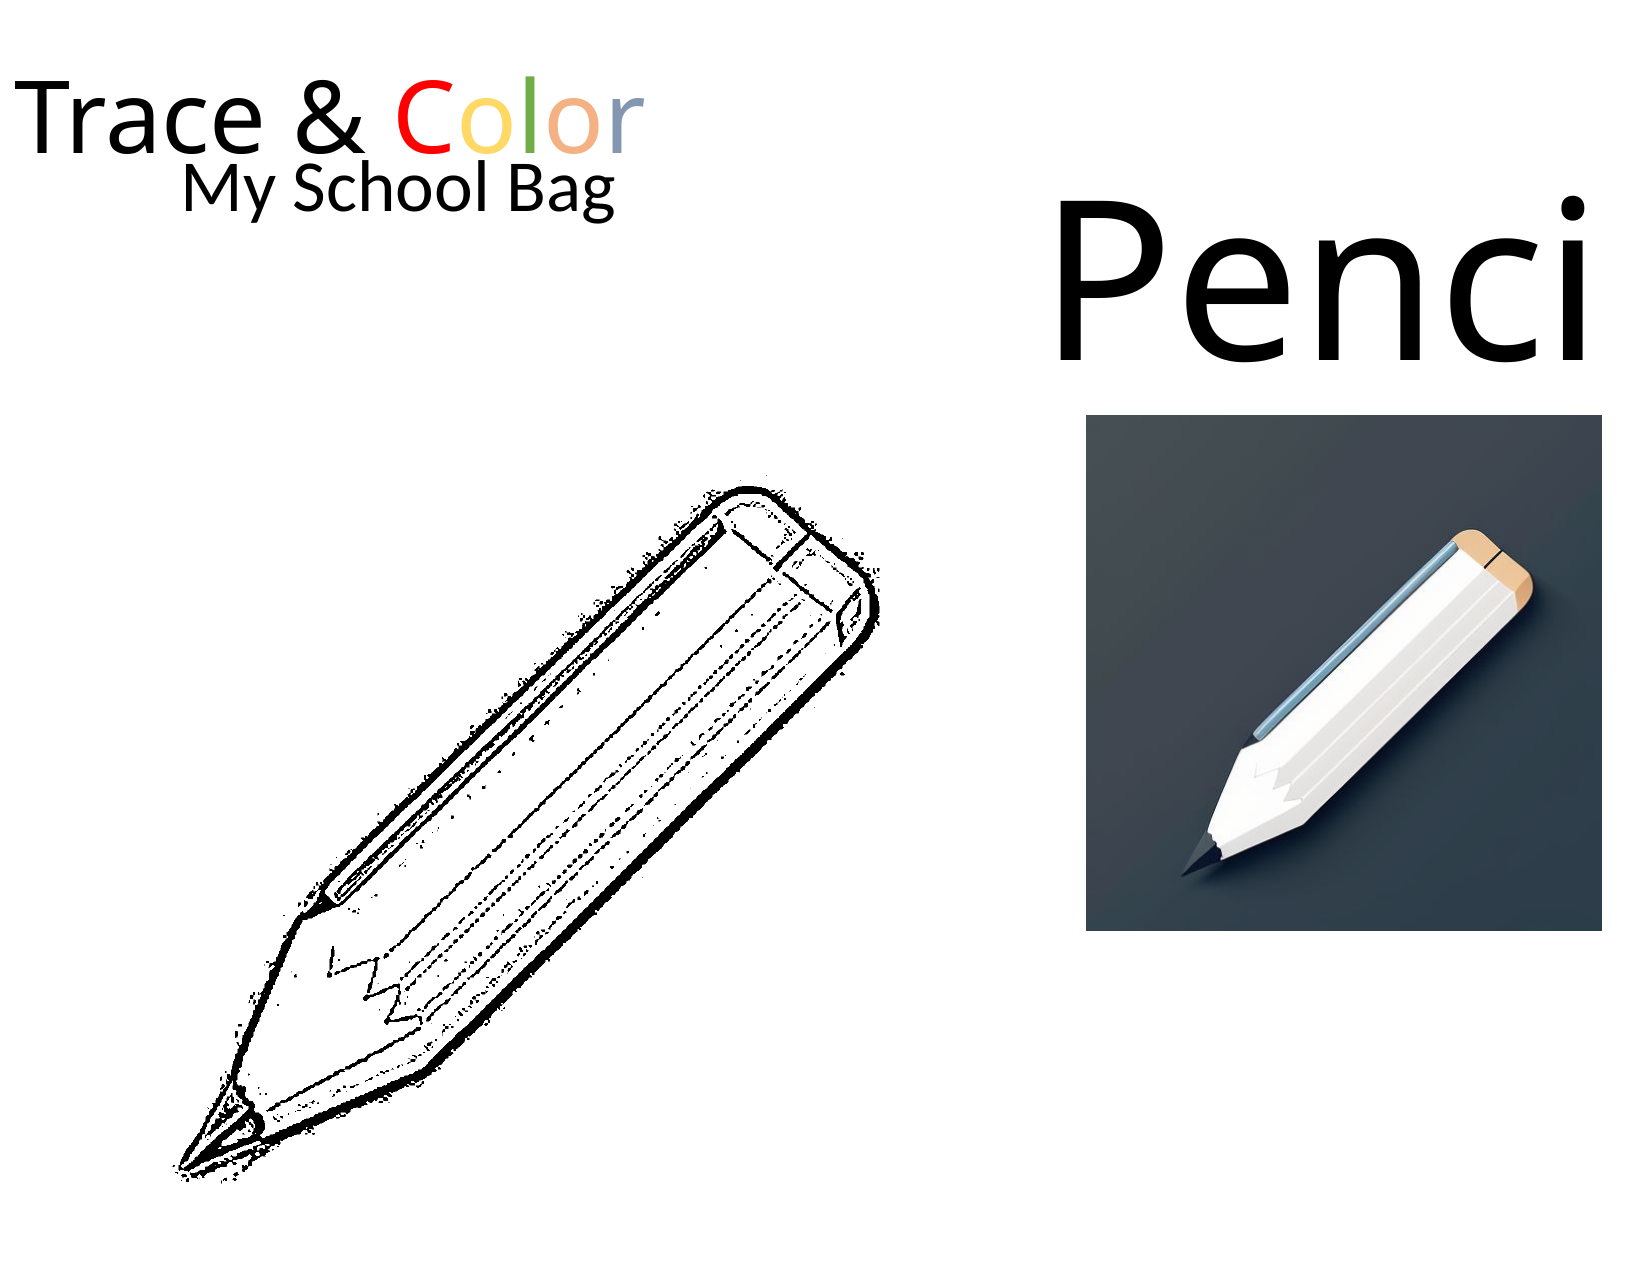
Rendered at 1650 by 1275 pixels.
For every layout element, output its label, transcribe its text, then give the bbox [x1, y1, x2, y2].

text_box My School Bag [14, 130, 783, 234]
picture [1086, 415, 1602, 931]
text_box Pencil [1006, 130, 1636, 681]
picture [0, 270, 1004, 1275]
text_box Trace & Color [0, 45, 827, 181]
